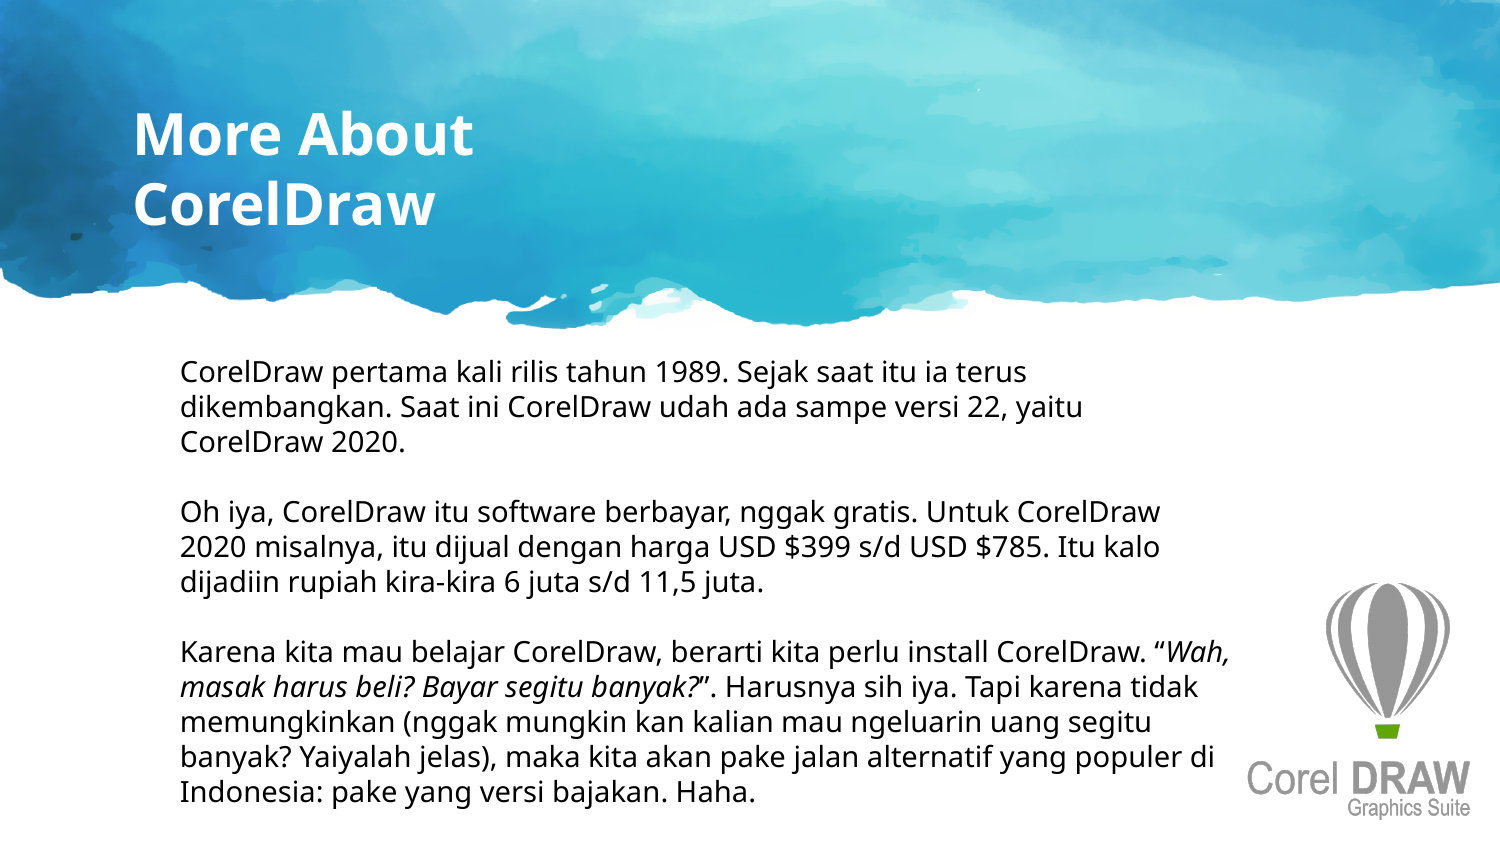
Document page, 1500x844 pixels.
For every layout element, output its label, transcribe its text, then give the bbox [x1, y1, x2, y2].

picture [0, 0, 1500, 844]
title More About CorelDraw [116, 82, 614, 273]
list CorelDraw pertama kali rilis tahun 1989. Sejak saat itu ia terus dikembangkan. Saat ini CorelDraw udah ada sampe versi 22, yaitu CorelDraw 2020. Oh iya, CorelDraw itu software berbayar, nggak gratis. Untuk CorelDraw 2020 misalnya, itu dijual dengan harga USD $399 s/d USD $785. Itu kalo dijadiin rupiah kira-kira 6 juta s/d 11,5 juta. Karena kita mau belajar CorelDraw, berarti kita perlu install CorelDraw. “Wah, masak harus beli? Bayar segitu banyak?”. Harusnya sih iya. Tapi karena tidak memungkinkan (nggak mungkin kan kalian mau ngeluarin uang segitu banyak? Yaiyalah jelas), maka kita akan pake jalan alternatif yang populer di Indonesia: pake yang versi bajakan. Haha. [164, 338, 1247, 742]
